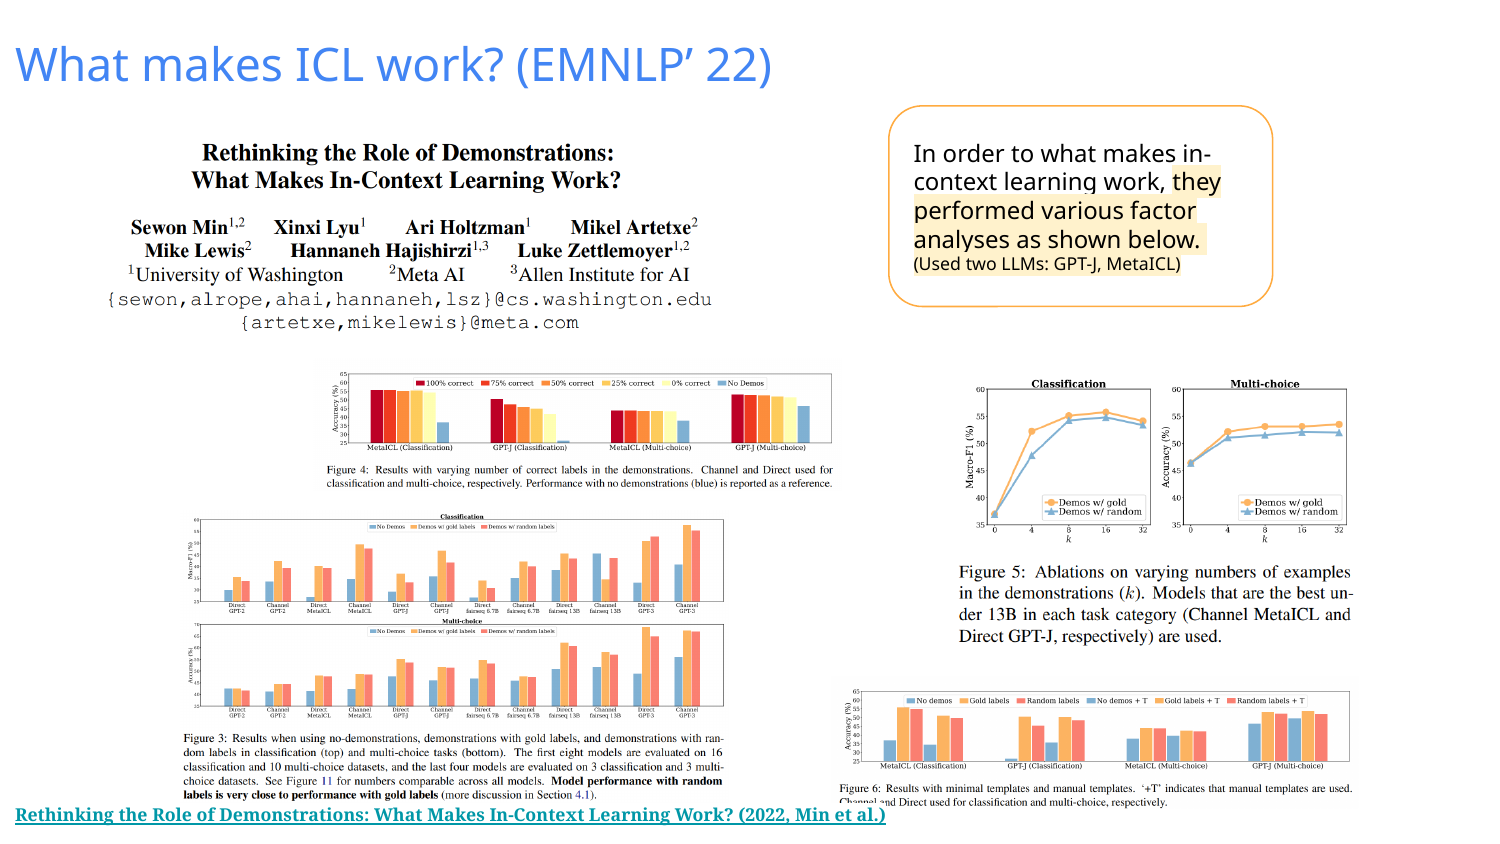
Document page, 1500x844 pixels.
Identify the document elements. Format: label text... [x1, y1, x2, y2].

title What makes ICL work? (EMNLP’ 22) [0, 11, 1067, 106]
text_box Rethinking the Role of Demonstrations: What Makes In-Context Learning Work? (2022, Min et al.) [0, 791, 1000, 841]
picture [312, 358, 842, 491]
picture [104, 122, 739, 340]
text_box In order to what makes in-context learning work, they performed various factor analyses as shown below. (Used two LLMs: GPT-J, MetaICL) [888, 105, 1273, 307]
picture [831, 676, 1360, 809]
picture [180, 509, 729, 804]
picture [949, 368, 1380, 646]
